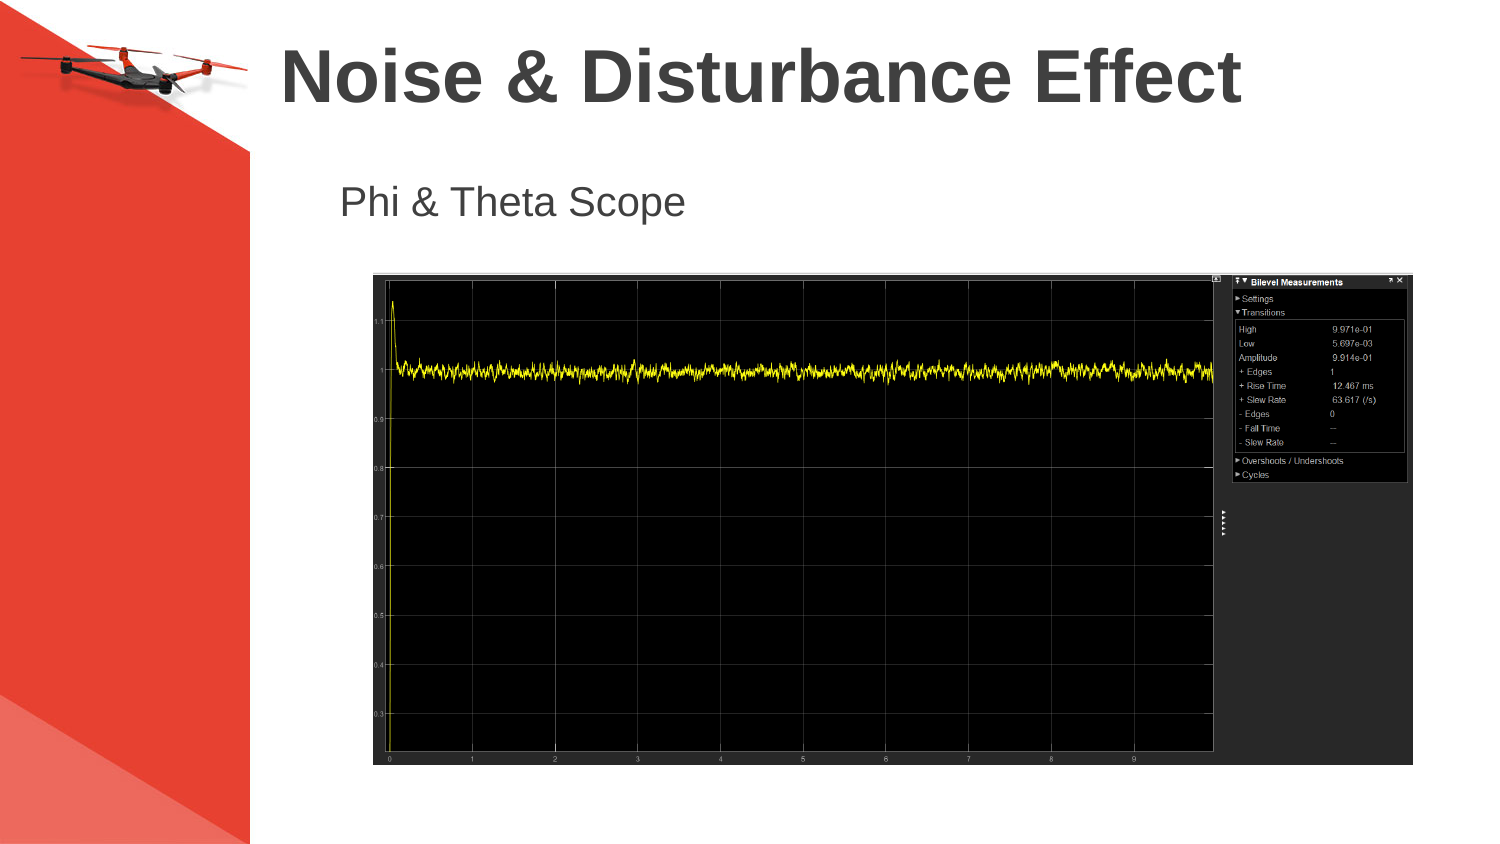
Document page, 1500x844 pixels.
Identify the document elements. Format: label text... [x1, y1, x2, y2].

picture [0, 0, 1500, 844]
title Noise & Disturbance Effect [265, 0, 1500, 146]
list Phi & Theta Scope [324, 161, 1459, 238]
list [373, 272, 1414, 765]
